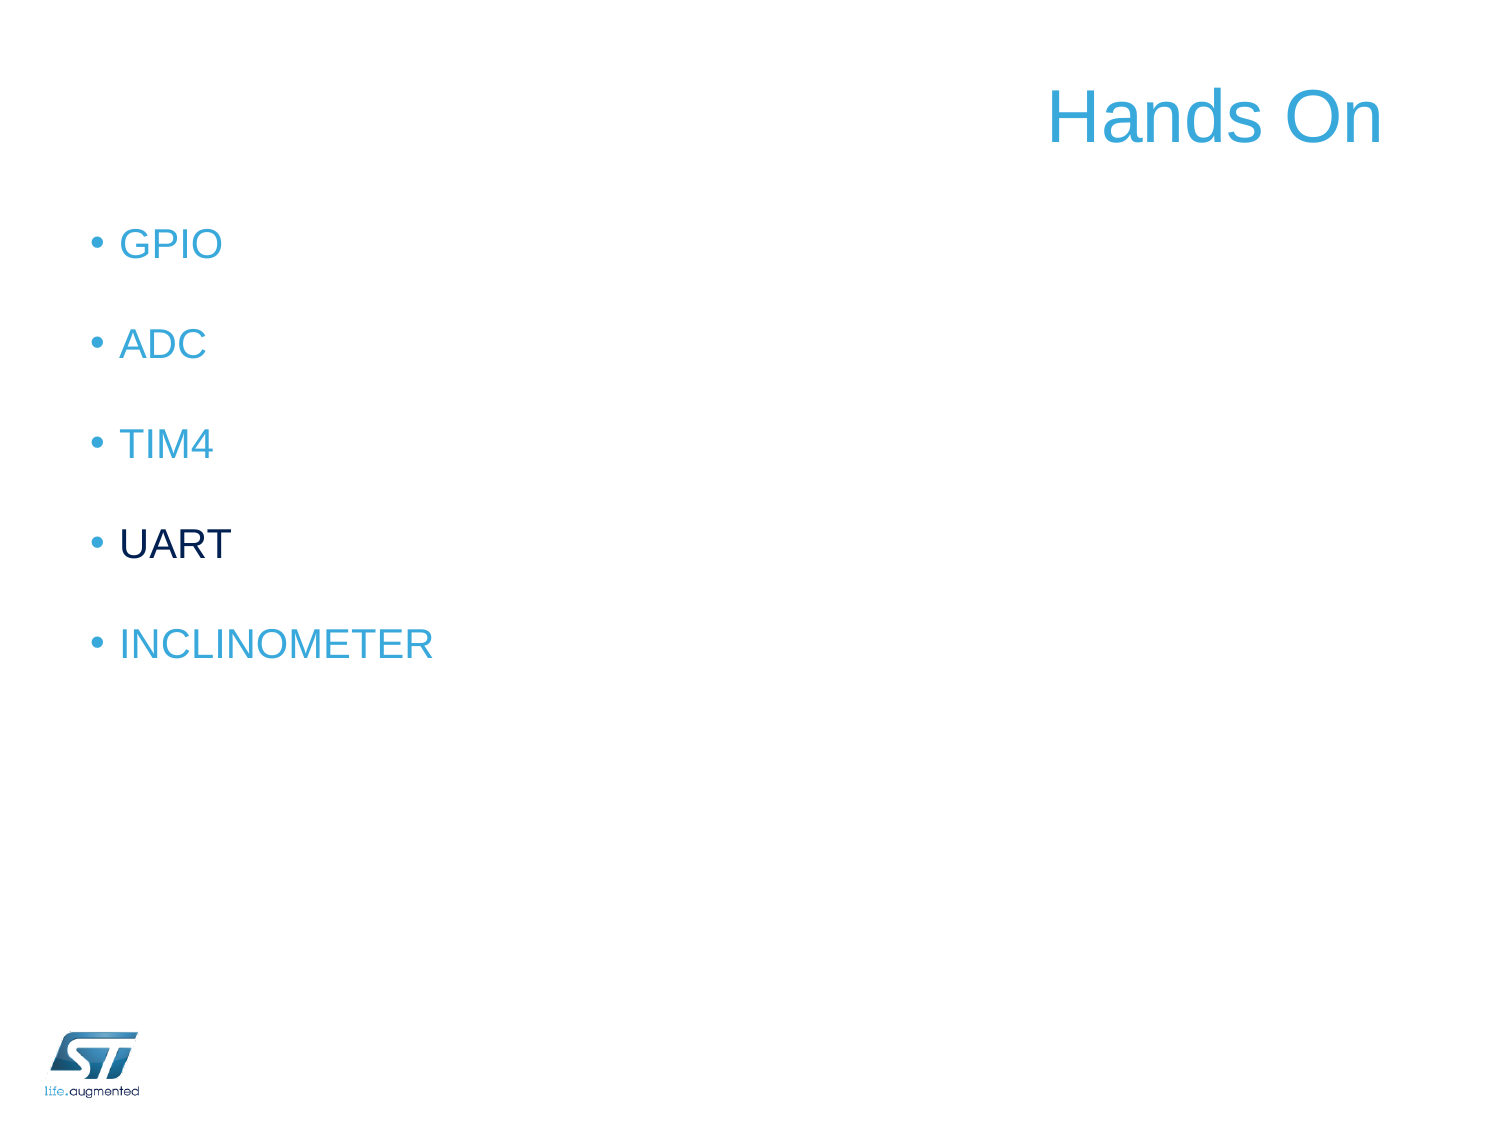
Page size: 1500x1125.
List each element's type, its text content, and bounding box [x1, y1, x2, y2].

picture [37, 1022, 147, 1104]
list GPIO ADC TIM4 UART INCLINOMETER [75, 209, 1425, 680]
title Hands On [75, 19, 1400, 207]
